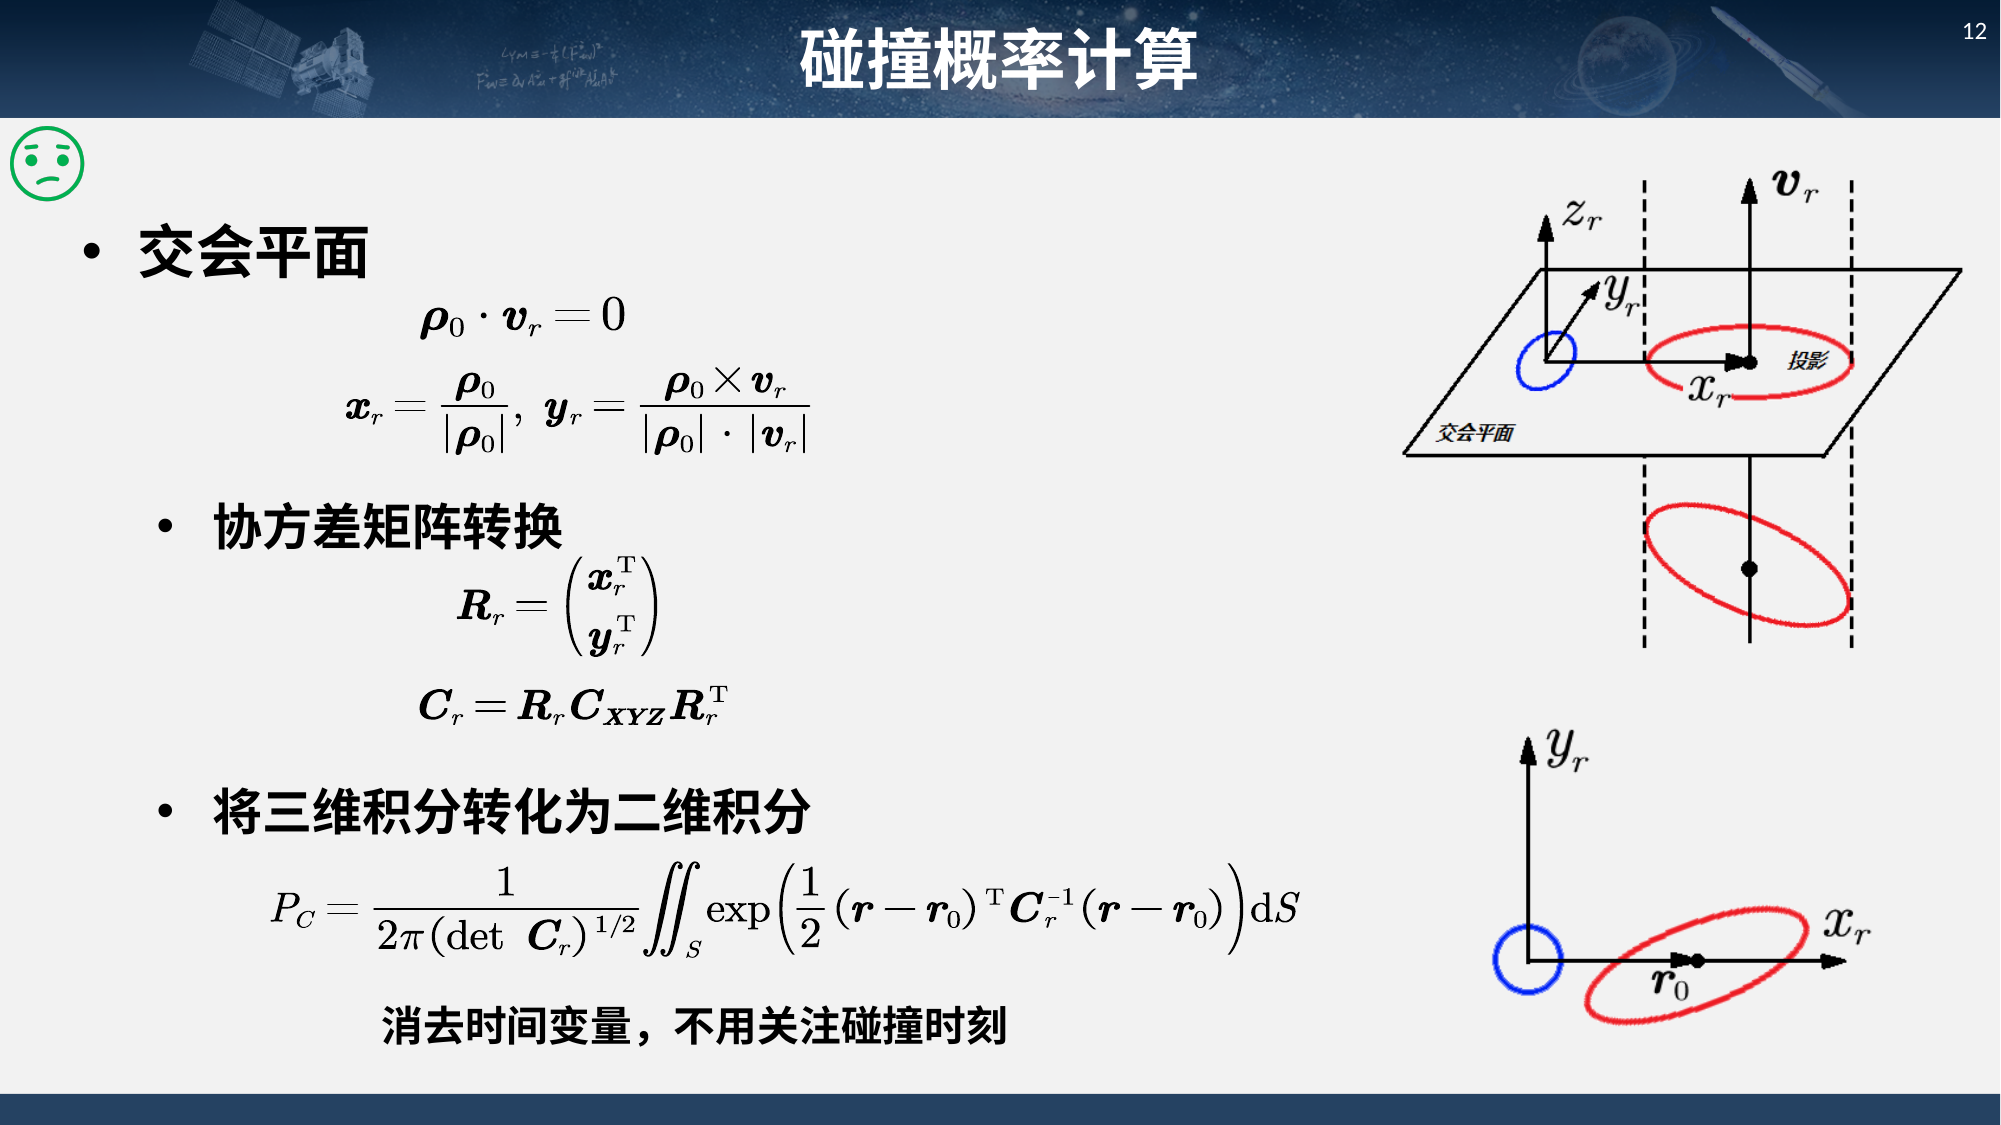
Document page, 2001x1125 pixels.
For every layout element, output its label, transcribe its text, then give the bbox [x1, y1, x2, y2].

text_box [415, 676, 736, 740]
picture [0, 0, 2001, 211]
picture [1483, 709, 1882, 1038]
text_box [266, 852, 1332, 973]
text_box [415, 282, 634, 350]
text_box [341, 350, 820, 469]
text_box 碰撞概率计算 [0, 0, 2000, 117]
text_box 交会平面 协方差矩阵转换 将三维积分转化为二维积分 消去时间变量，不用关注碰撞时刻 [66, 172, 1933, 1058]
picture [1399, 159, 1966, 654]
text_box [452, 546, 665, 671]
